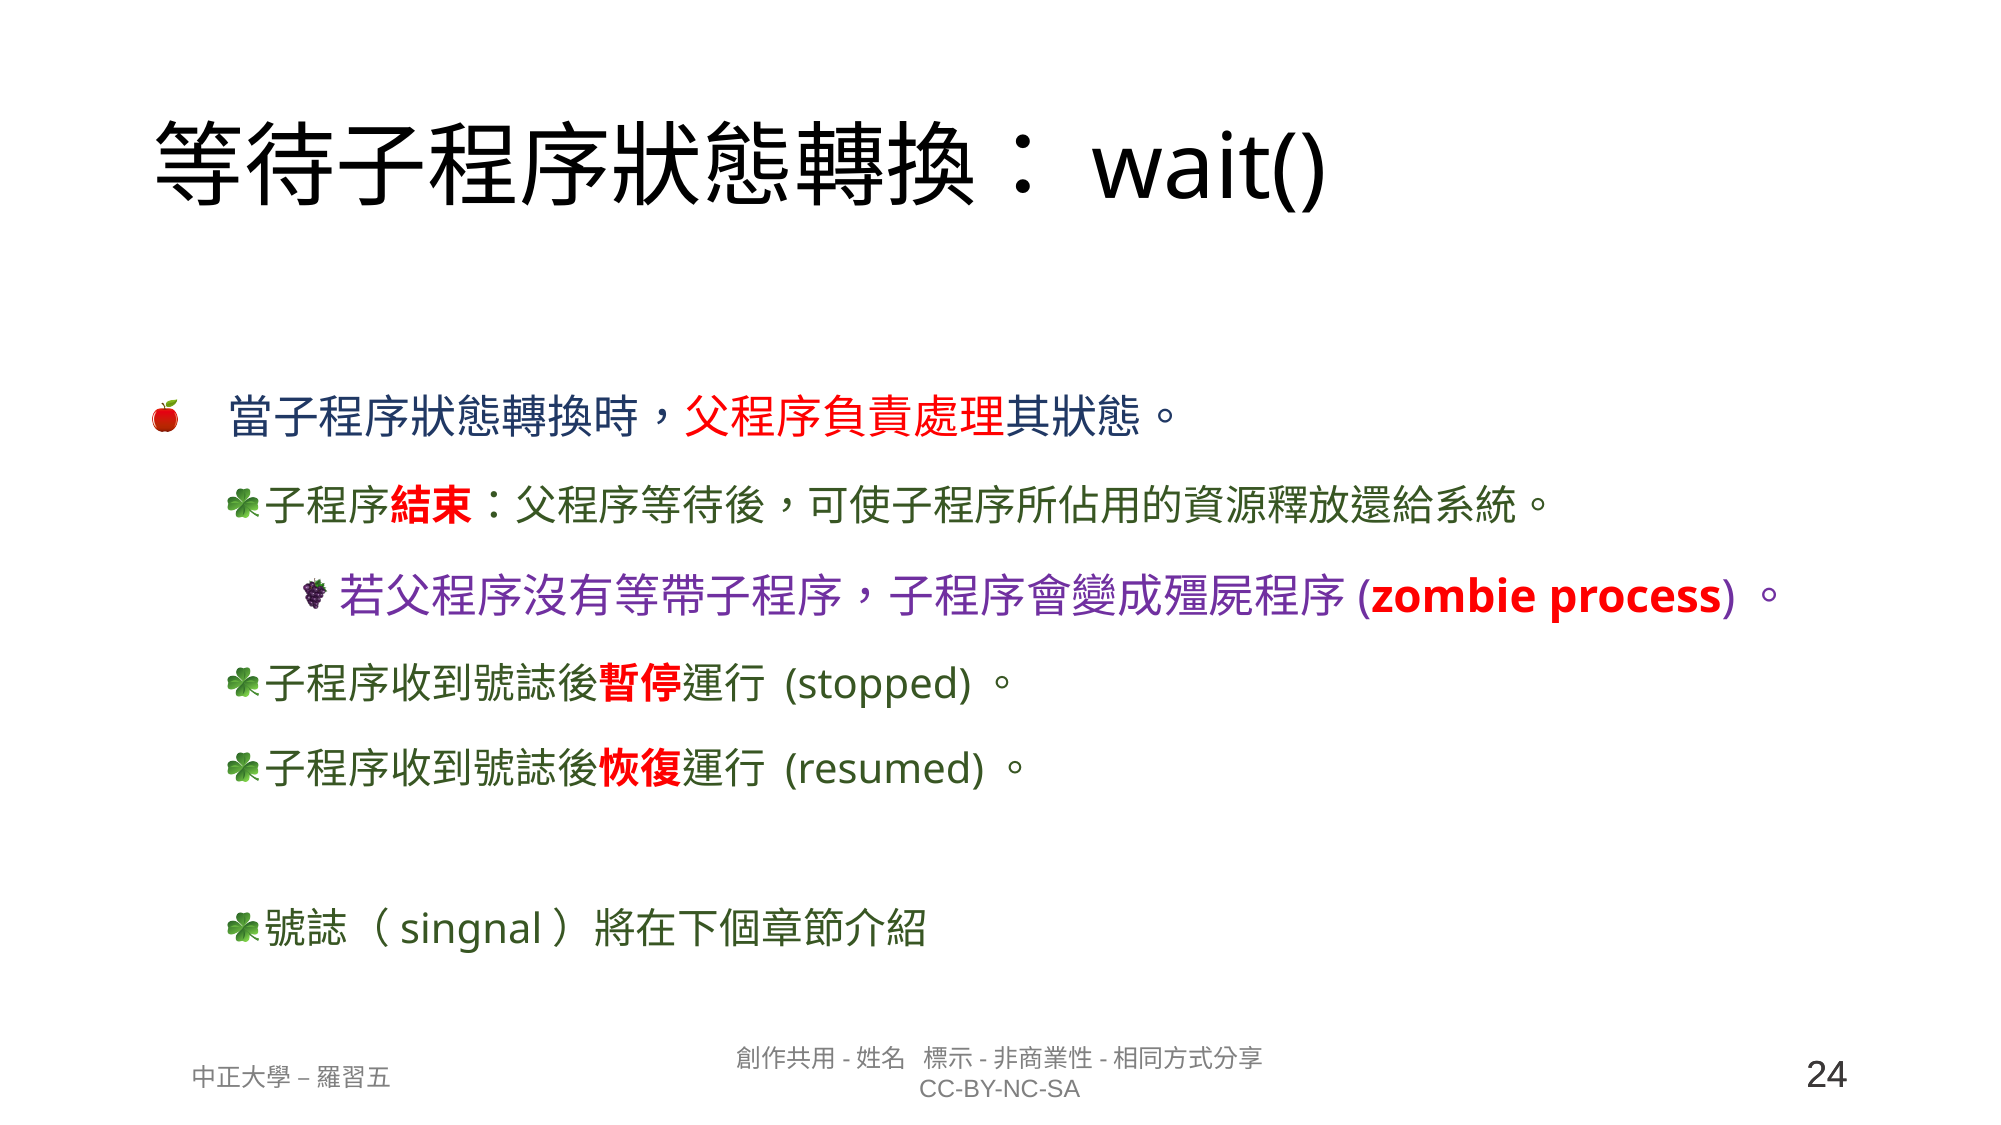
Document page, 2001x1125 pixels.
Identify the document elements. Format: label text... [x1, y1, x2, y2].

picture [227, 912, 257, 942]
picture [227, 488, 257, 518]
picture [302, 577, 333, 610]
picture [152, 399, 185, 432]
list 當子程序狀態轉換時，父程序負責處理其狀態。 子程序結束：父程序等待後，可使子程序所佔用的資源釋放還給系統。 若父程序沒有等帶子程序，子程序會變成殭屍程序(zombie process)。 子程序收到號誌後暫停運行 (stopped)。 子程序收到號誌後恢復運行 (resumed)。 號誌（singnal）將在下個章節介紹 [137, 299, 1863, 1014]
title 等待子程序狀態轉換：wait() [137, 59, 1863, 278]
picture [227, 667, 257, 697]
picture [227, 752, 257, 782]
